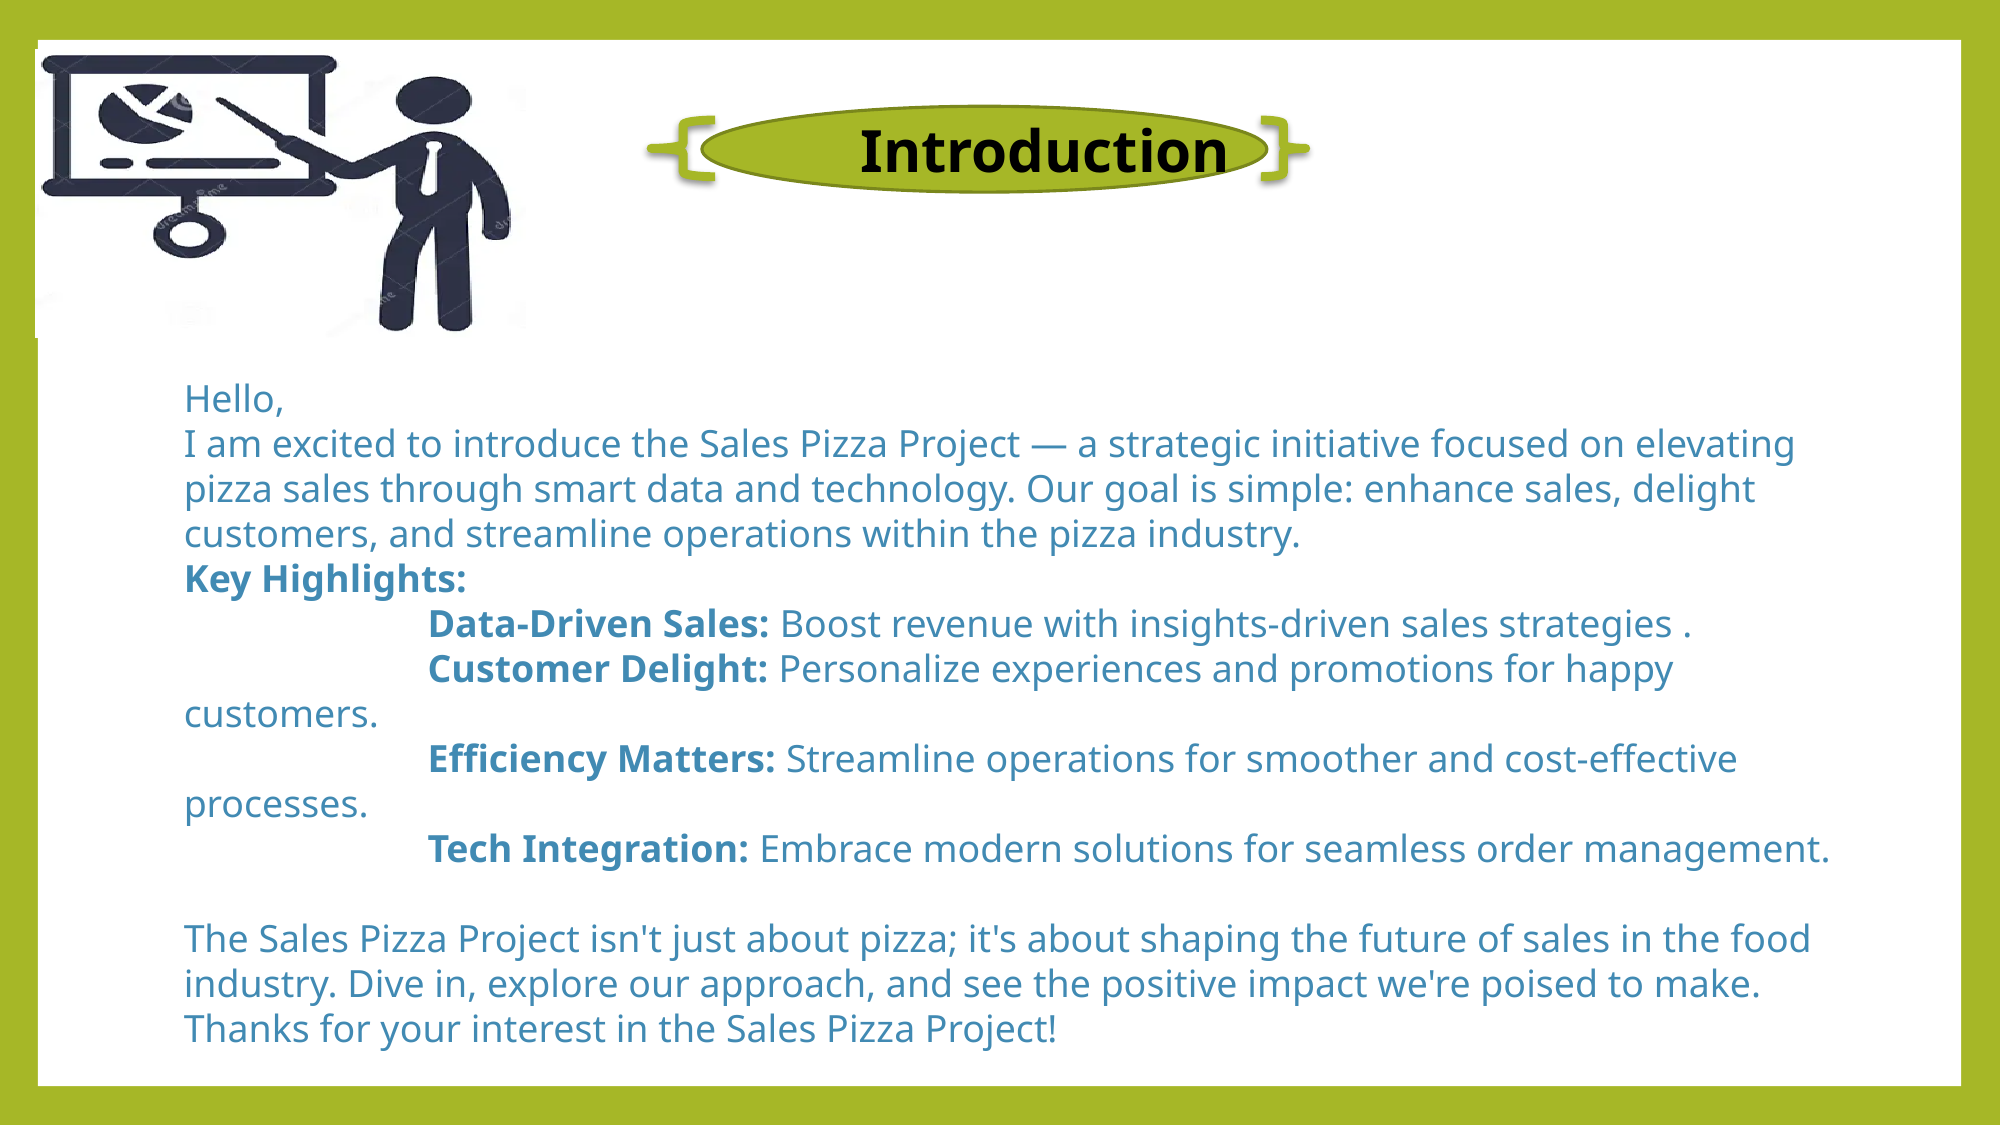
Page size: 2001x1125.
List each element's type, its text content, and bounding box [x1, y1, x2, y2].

picture [34, 49, 526, 339]
text_box [646, 115, 716, 182]
text_box [718, 131, 723, 168]
text_box Hello, I am excited to introduce the Sales Pizza Project — a strategic initiative focused on elevating pizza sales through smart data and technology. Our goal is simple: enhance sales, delight customers, and streamline operations within the pizza industry. Key Highlights: Data-Driven Sales: Boost revenue with insights-driven sales strategies . Customer Delight: Personalize experiences and promotions for happy customers. Efficiency Matters: Streamline operations for smoother and cost-effective processes. Tech Integration: Embrace modern solutions for seamless order management. The Sales Pizza Project isn't just about pizza; it's about shaping the future of sales in the food industry. Dive in, explore our approach, and see the positive impact we're poised to make. Thanks for your interest in the Sales Pizza Project! [168, 367, 1883, 1125]
text_box [1260, 115, 1311, 182]
text_box Introduction [723, 106, 1267, 191]
